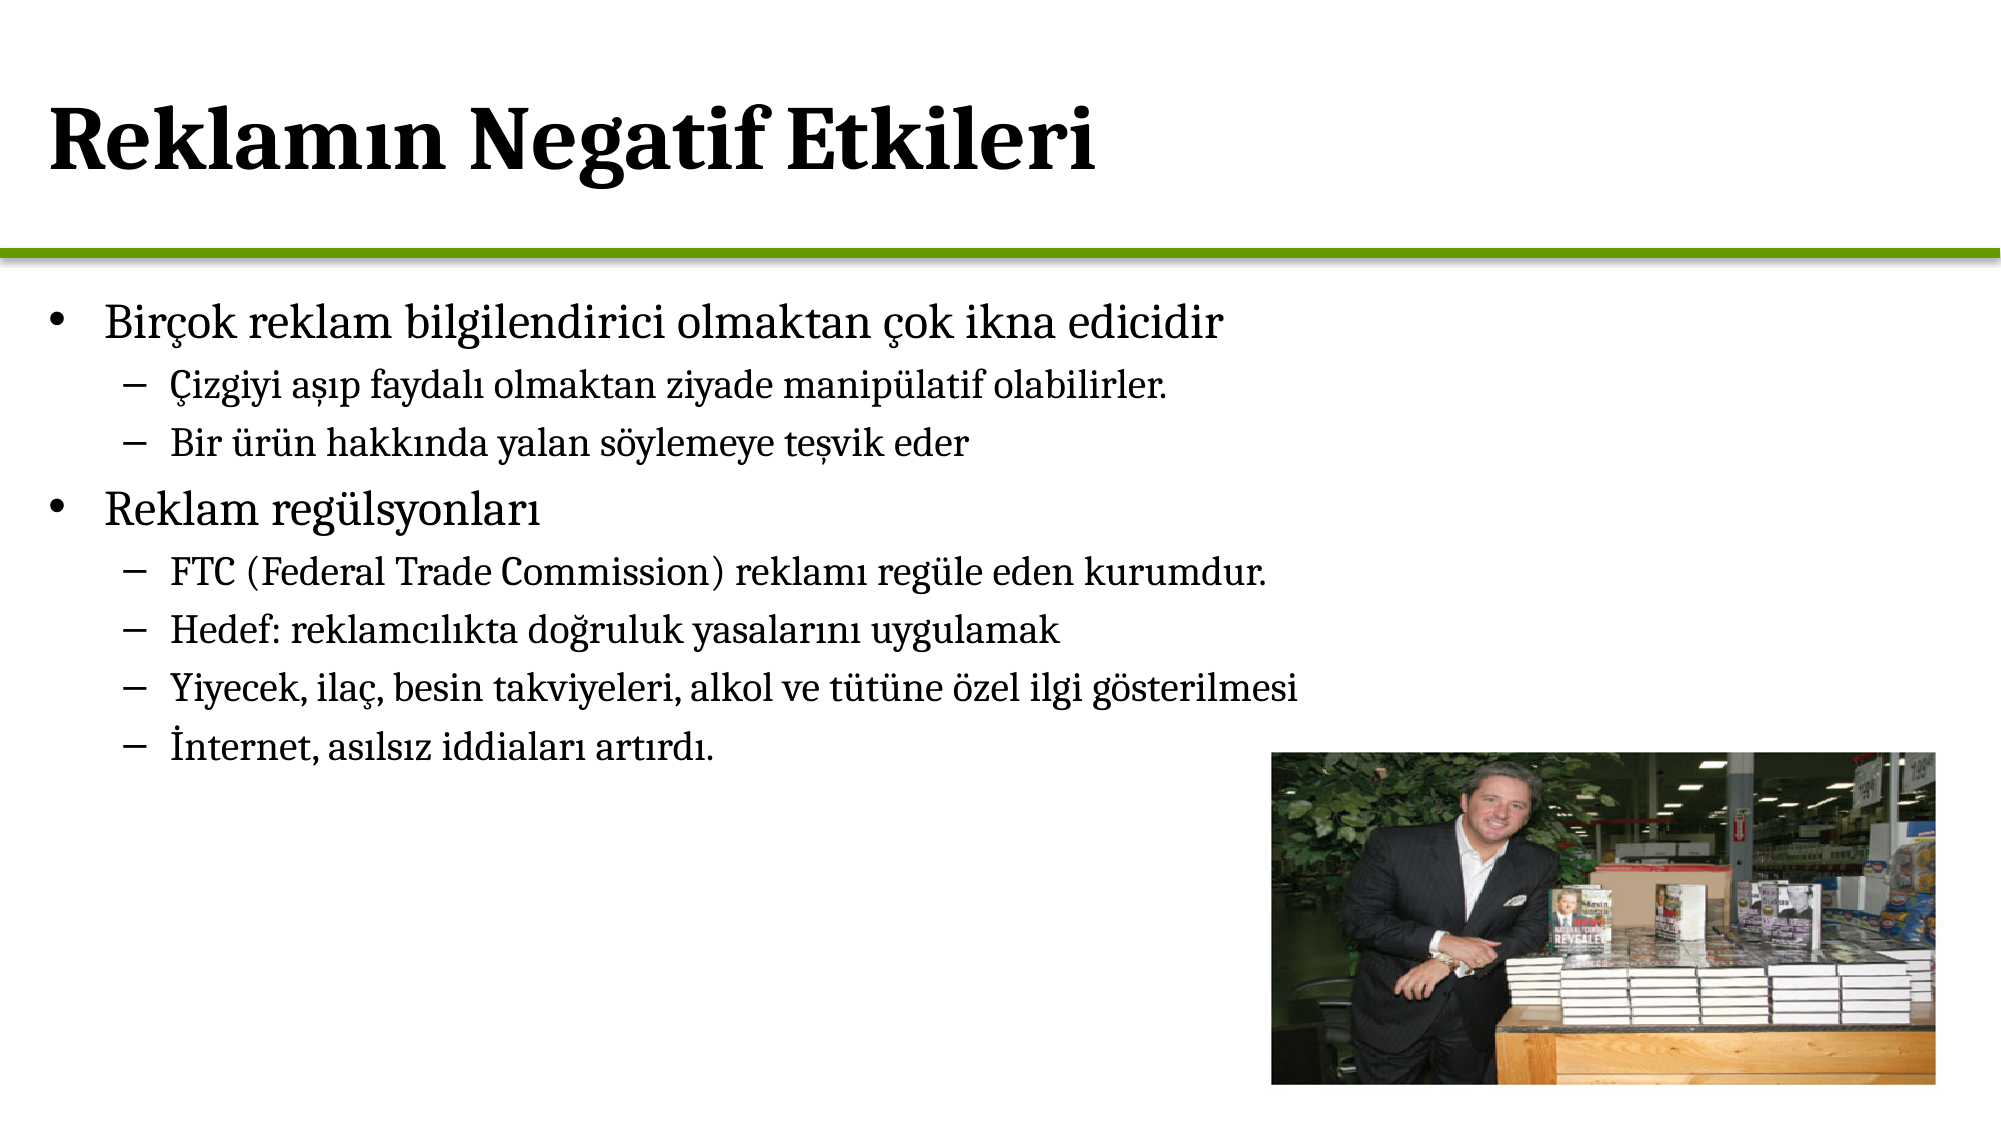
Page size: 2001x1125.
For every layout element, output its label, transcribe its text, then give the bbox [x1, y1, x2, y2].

list Birçok reklam bilgilendirici olmaktan çok ikna edicidir Çizgiyi aşıp faydalı olmaktan ziyade manipülatif olabilirler. Bir ürün hakkında yalan söylemeye teşvik eder Reklam regülsyonları FTC (Federal Trade Commission) reklamı regüle eden kurumdur. Hedef: reklamcılıkta doğruluk yasalarını uygulamak Yiyecek, ilaç, besin takviyeleri, alkol ve tütüne özel ilgi gösterilmesi İnternet, asılsız iddiaları artırdı. [33, 280, 1487, 1085]
title Reklamın Negatif Etkileri [33, 7, 1834, 259]
picture [1240, 729, 1967, 1108]
